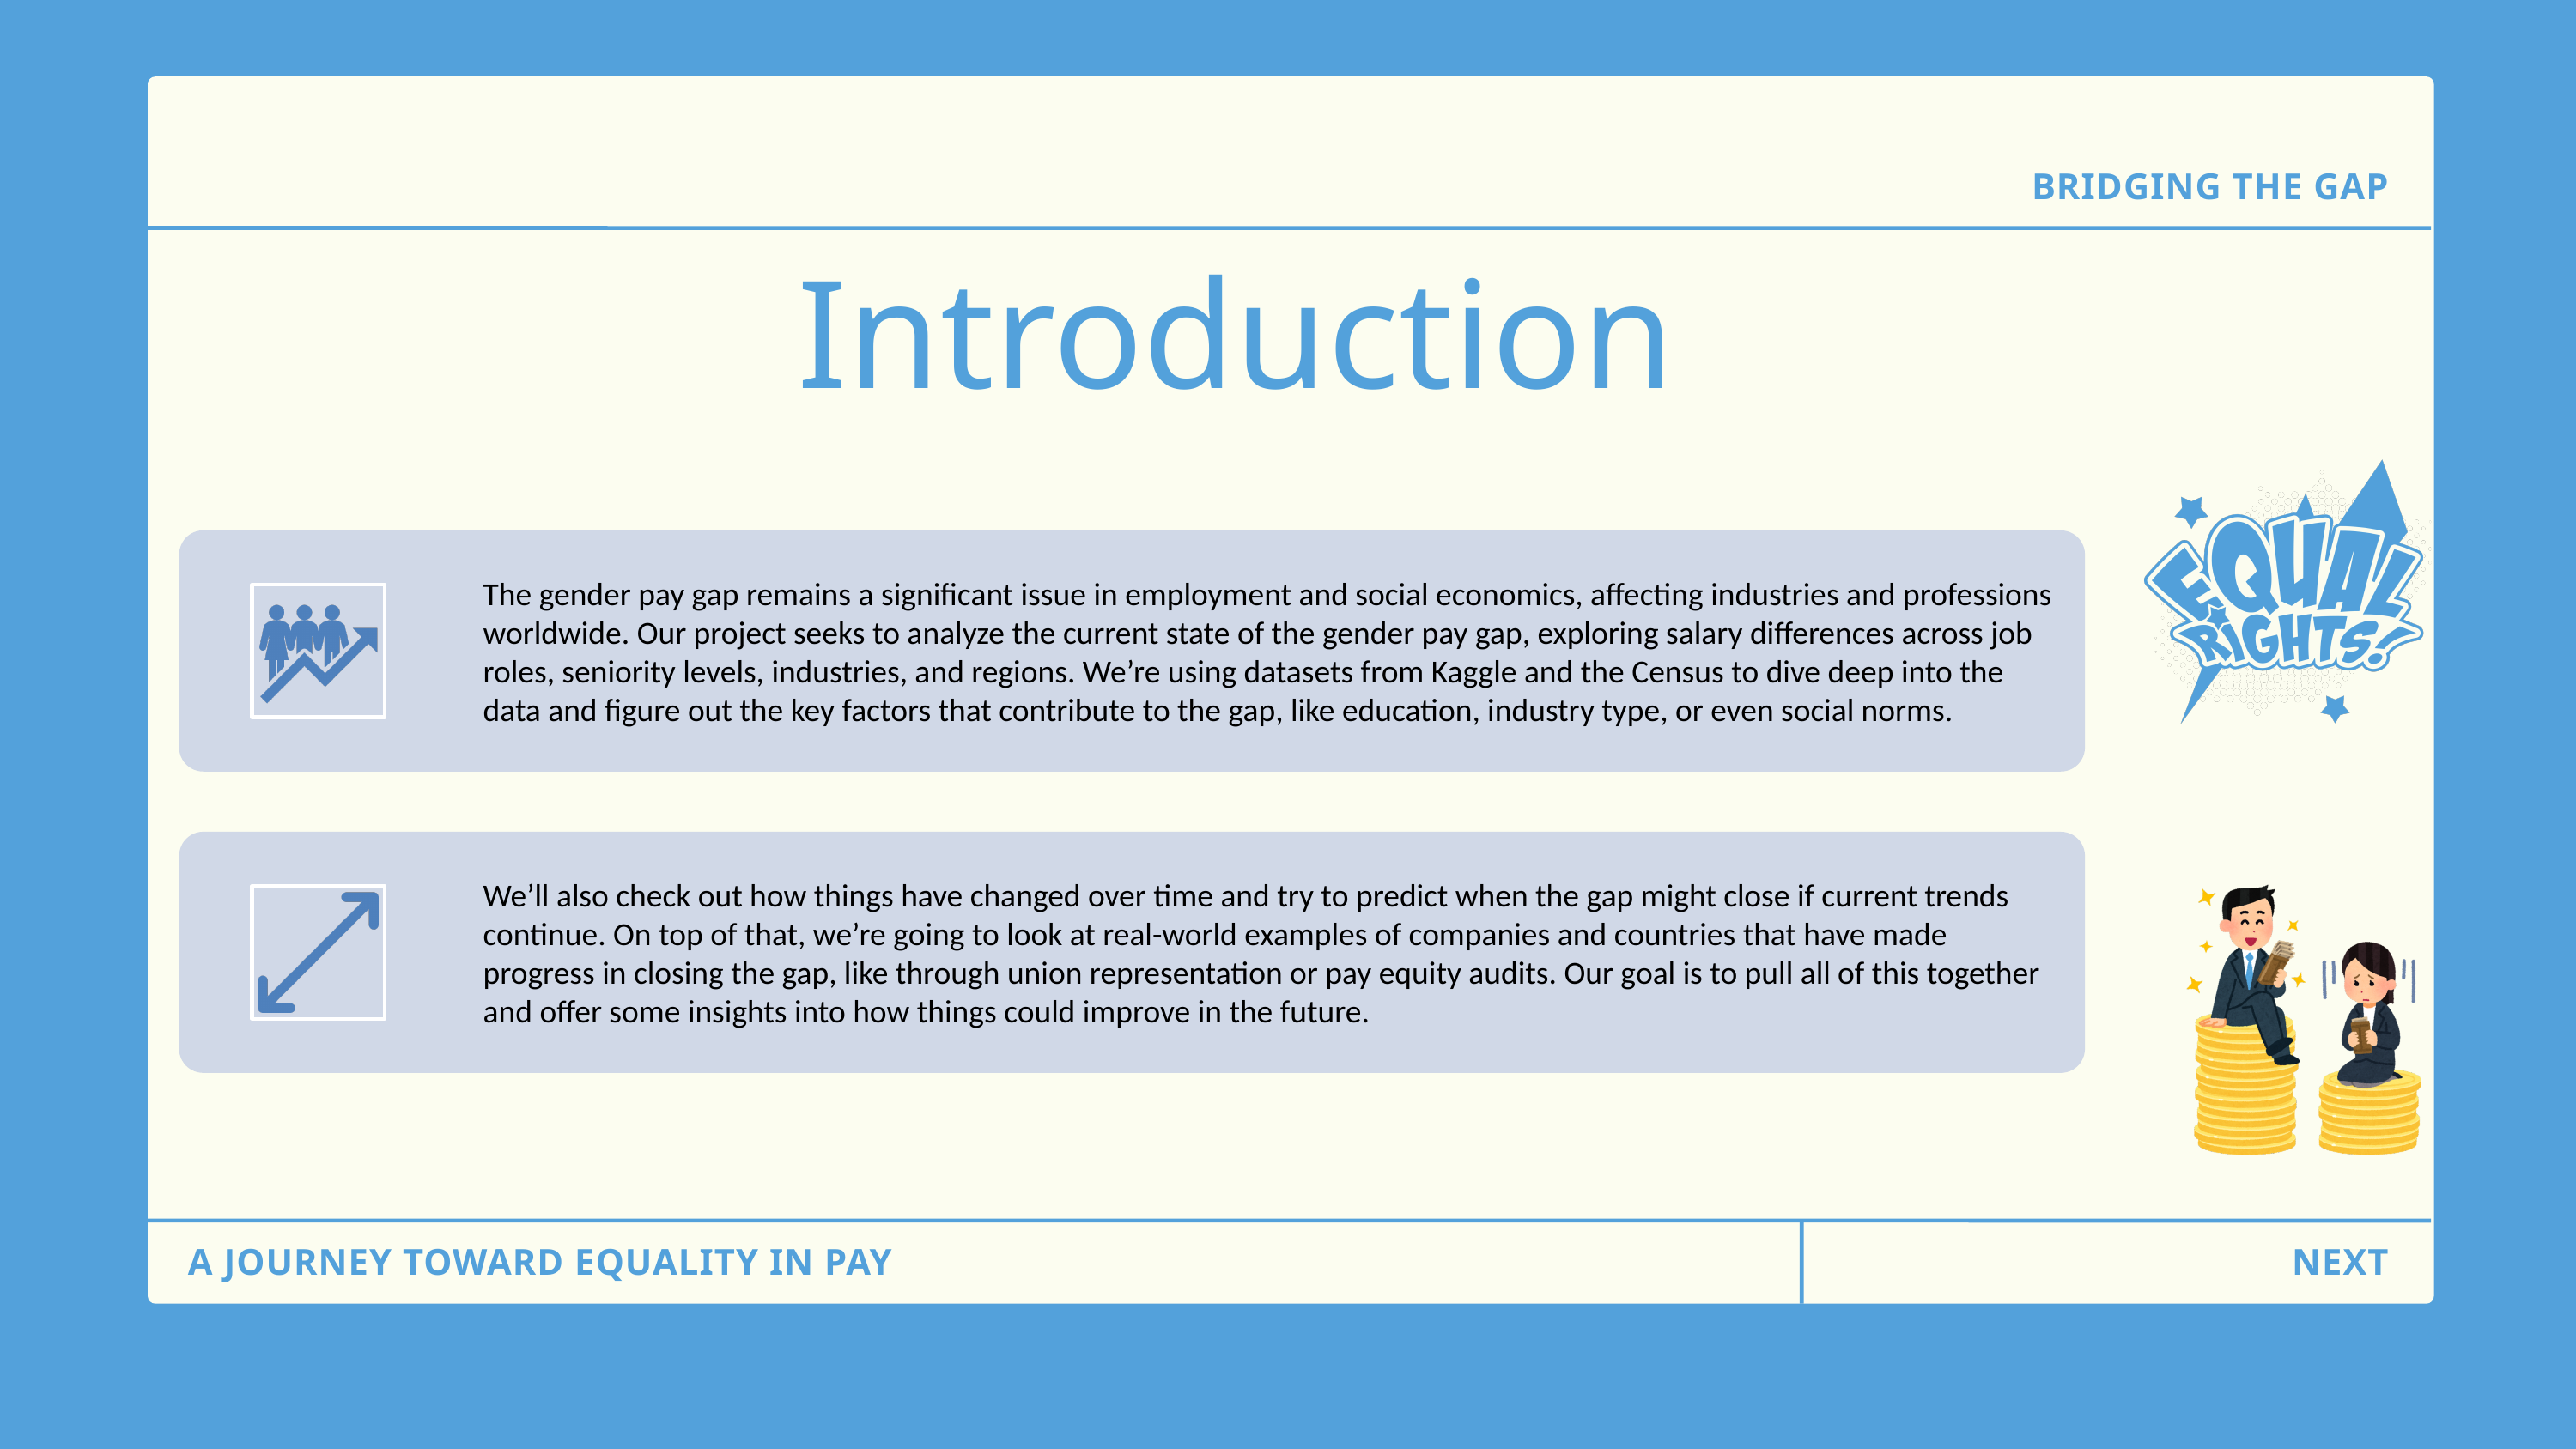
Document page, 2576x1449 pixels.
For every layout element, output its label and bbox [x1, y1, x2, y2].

text_box [147, 76, 2434, 1304]
text_box [179, 399, 2086, 1204]
